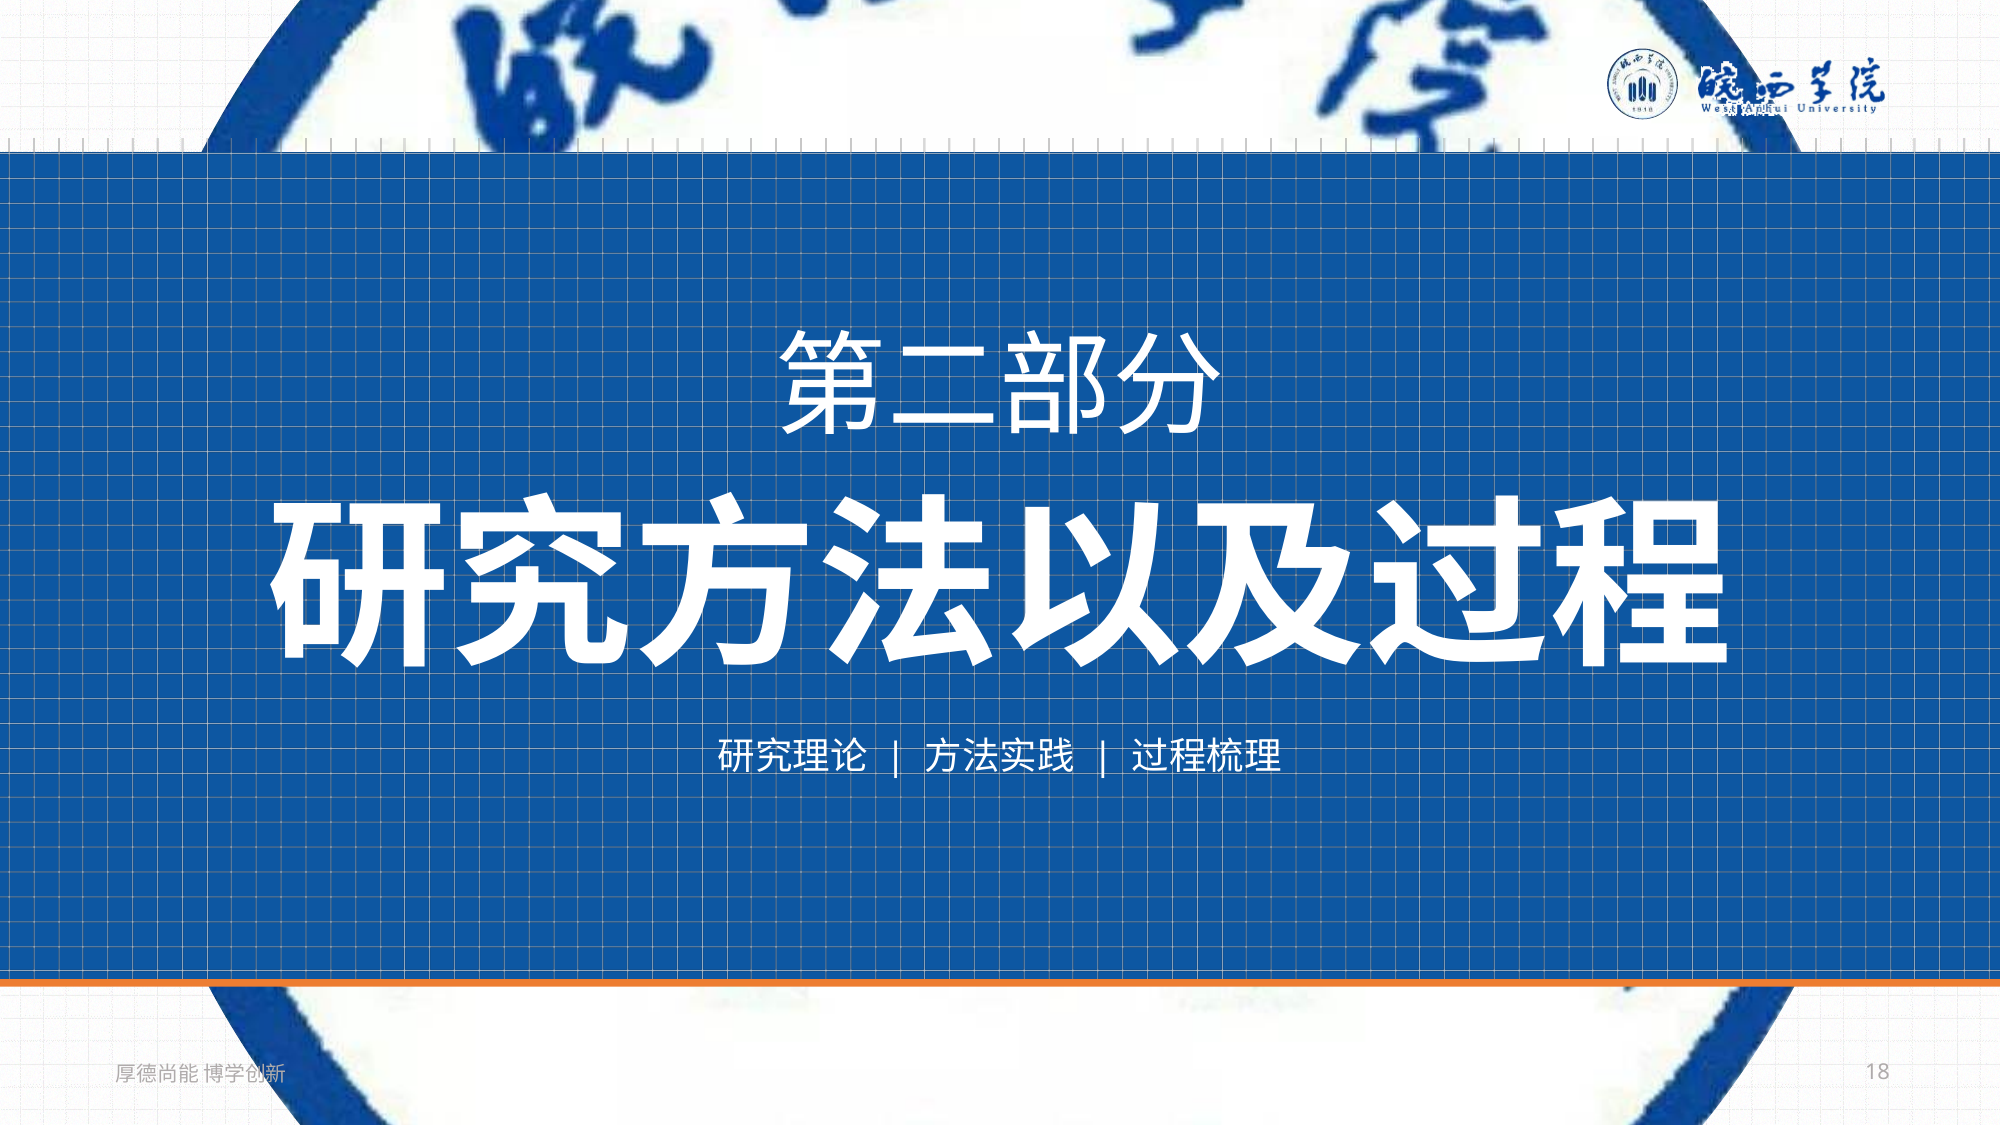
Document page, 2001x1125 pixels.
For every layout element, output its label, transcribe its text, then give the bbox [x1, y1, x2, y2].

picture [0, 0, 2000, 1125]
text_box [1607, 48, 1886, 120]
text_box [0, 980, 102, 988]
slide_number 18 [1898, 1042, 1905, 1103]
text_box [244, 304, 1756, 785]
text_box [1898, 980, 2000, 988]
